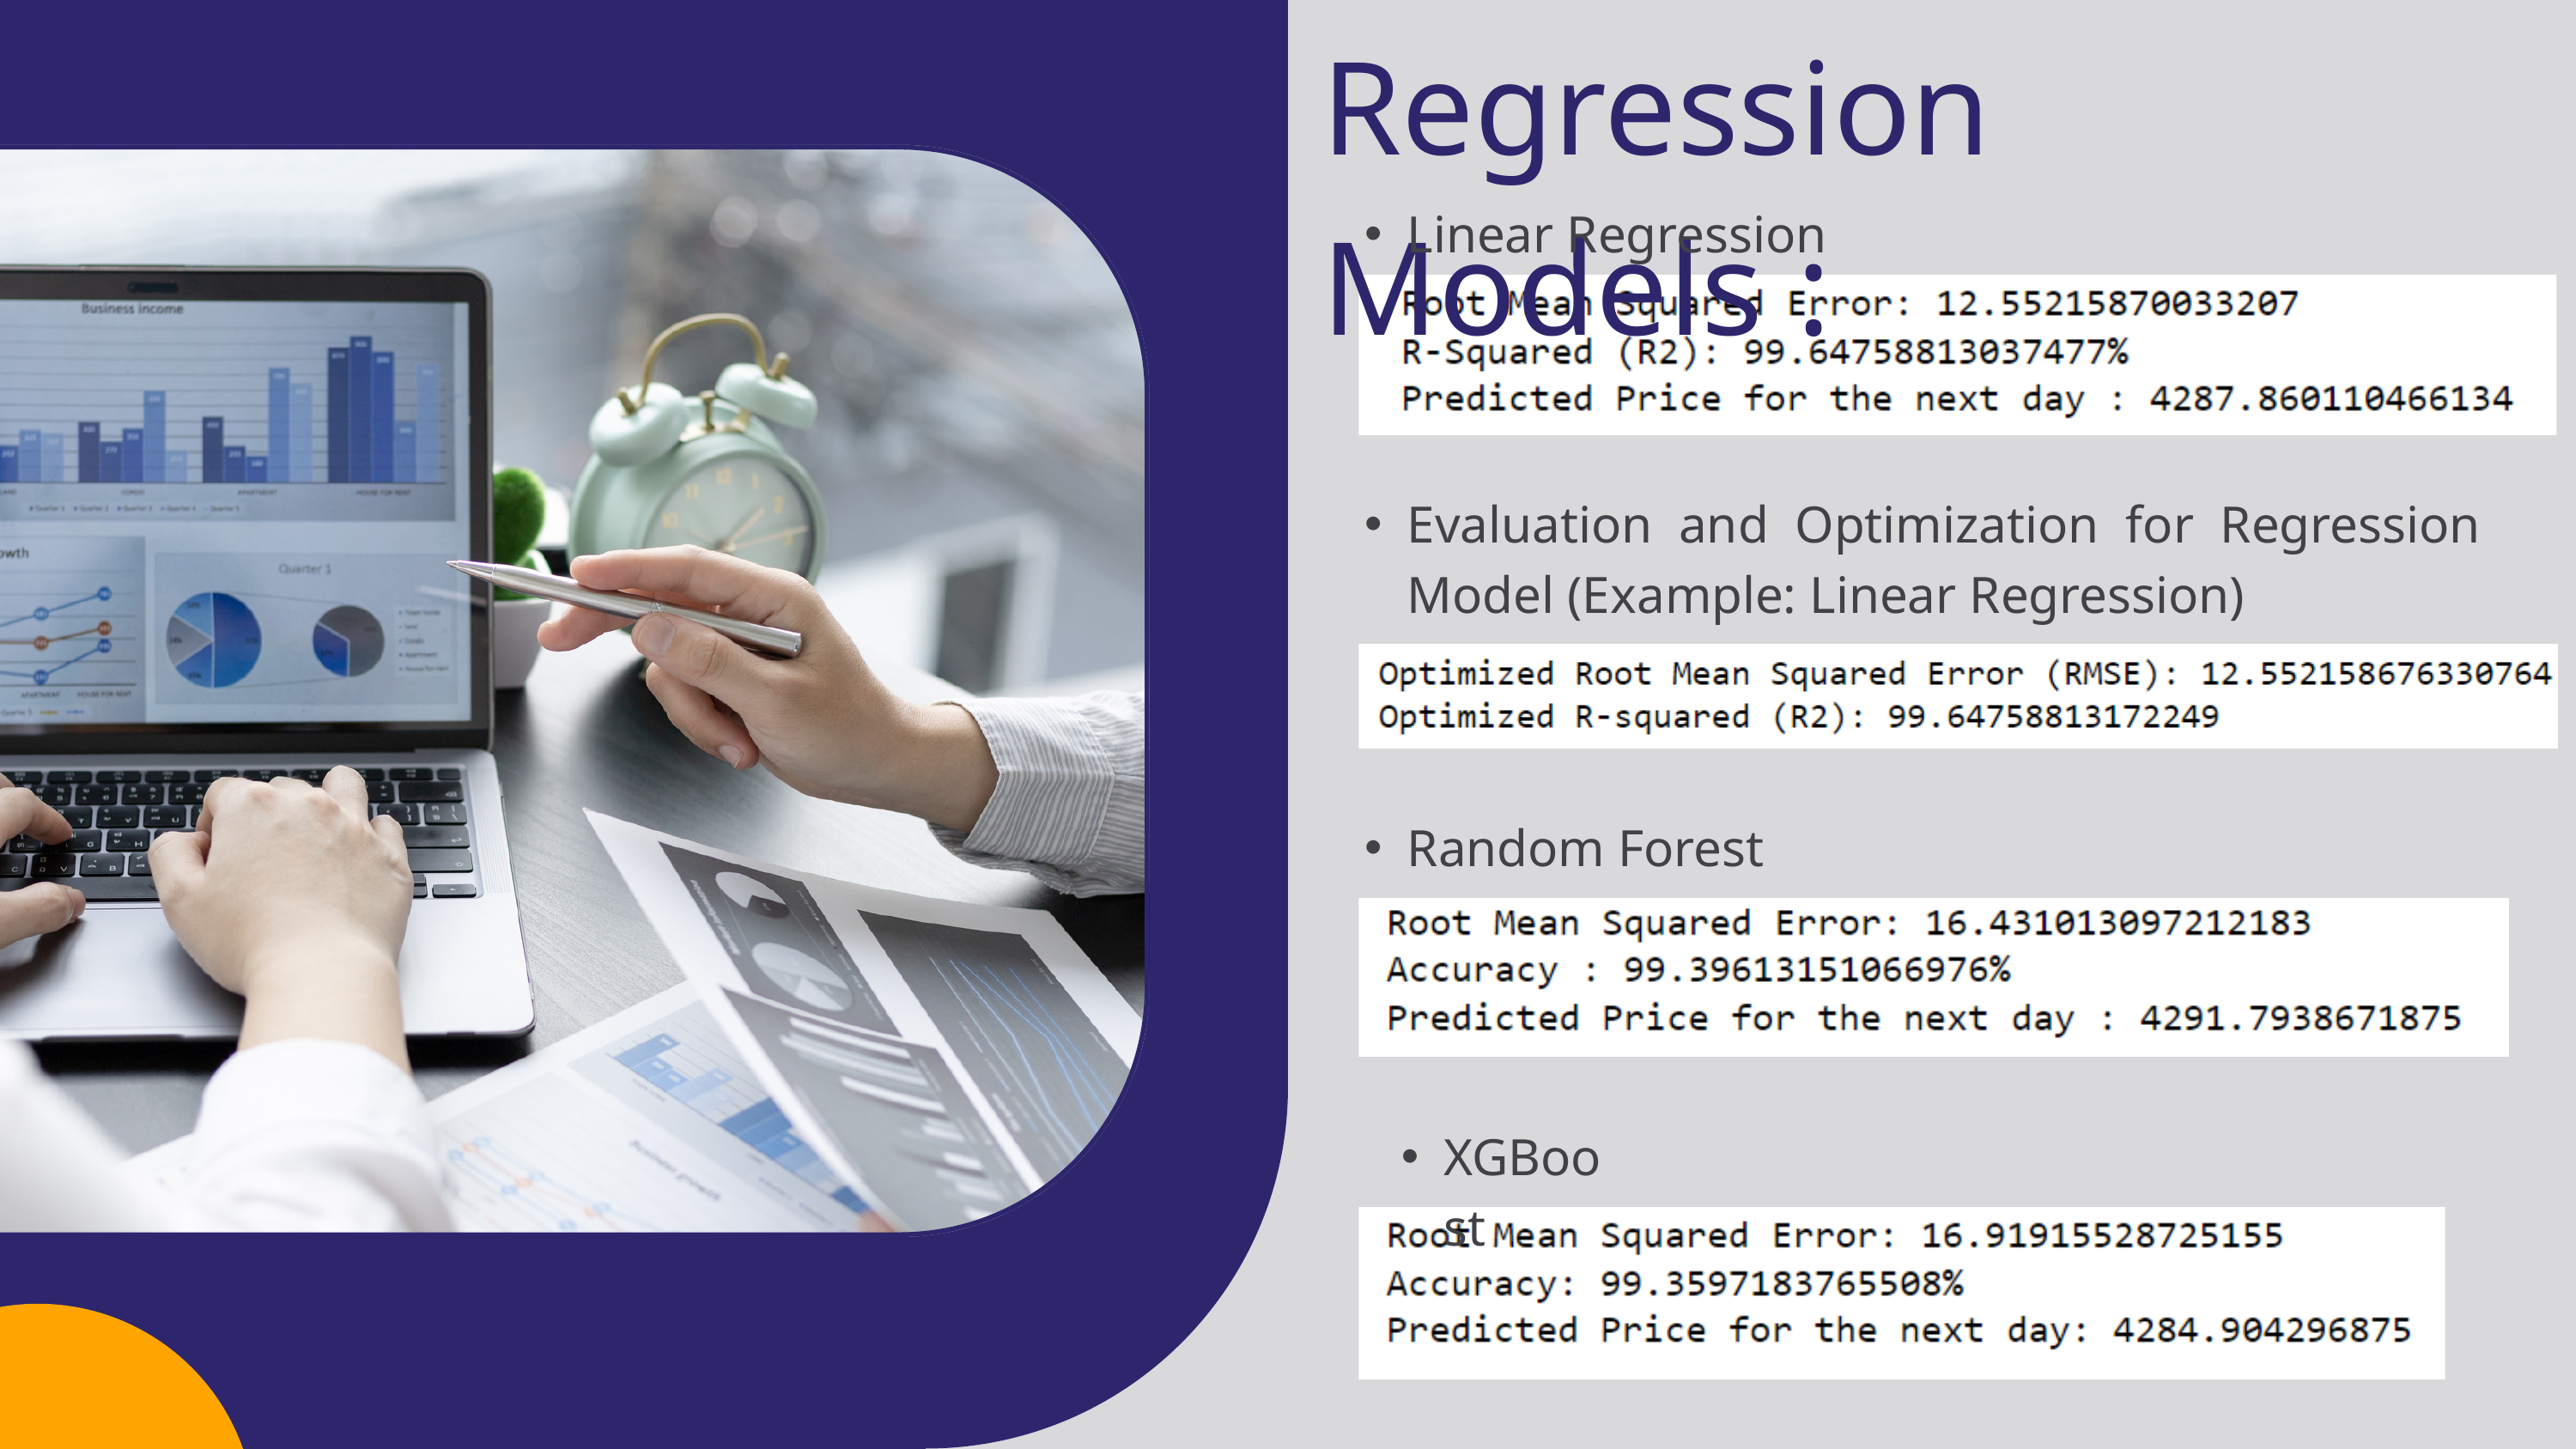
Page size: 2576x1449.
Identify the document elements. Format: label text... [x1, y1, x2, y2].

text_box [1358, 644, 2558, 749]
text_box Random Forest [1321, 806, 2354, 877]
text_box Regression Models : [1321, 0, 2534, 361]
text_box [0, 1303, 256, 1449]
text_box XGBoost [1358, 1115, 1620, 1256]
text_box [929, 724, 1289, 1449]
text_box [0, 1246, 927, 1449]
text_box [0, 144, 1150, 1238]
text_box [1358, 275, 2557, 435]
text_box Linear Regression [1321, 192, 2354, 334]
text_box Evaluation and Optimization for Regression Model (Example: Linear Regression) [1321, 482, 2481, 623]
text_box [0, 0, 1289, 724]
text_box [1358, 1207, 2445, 1380]
text_box [1358, 898, 2509, 1057]
